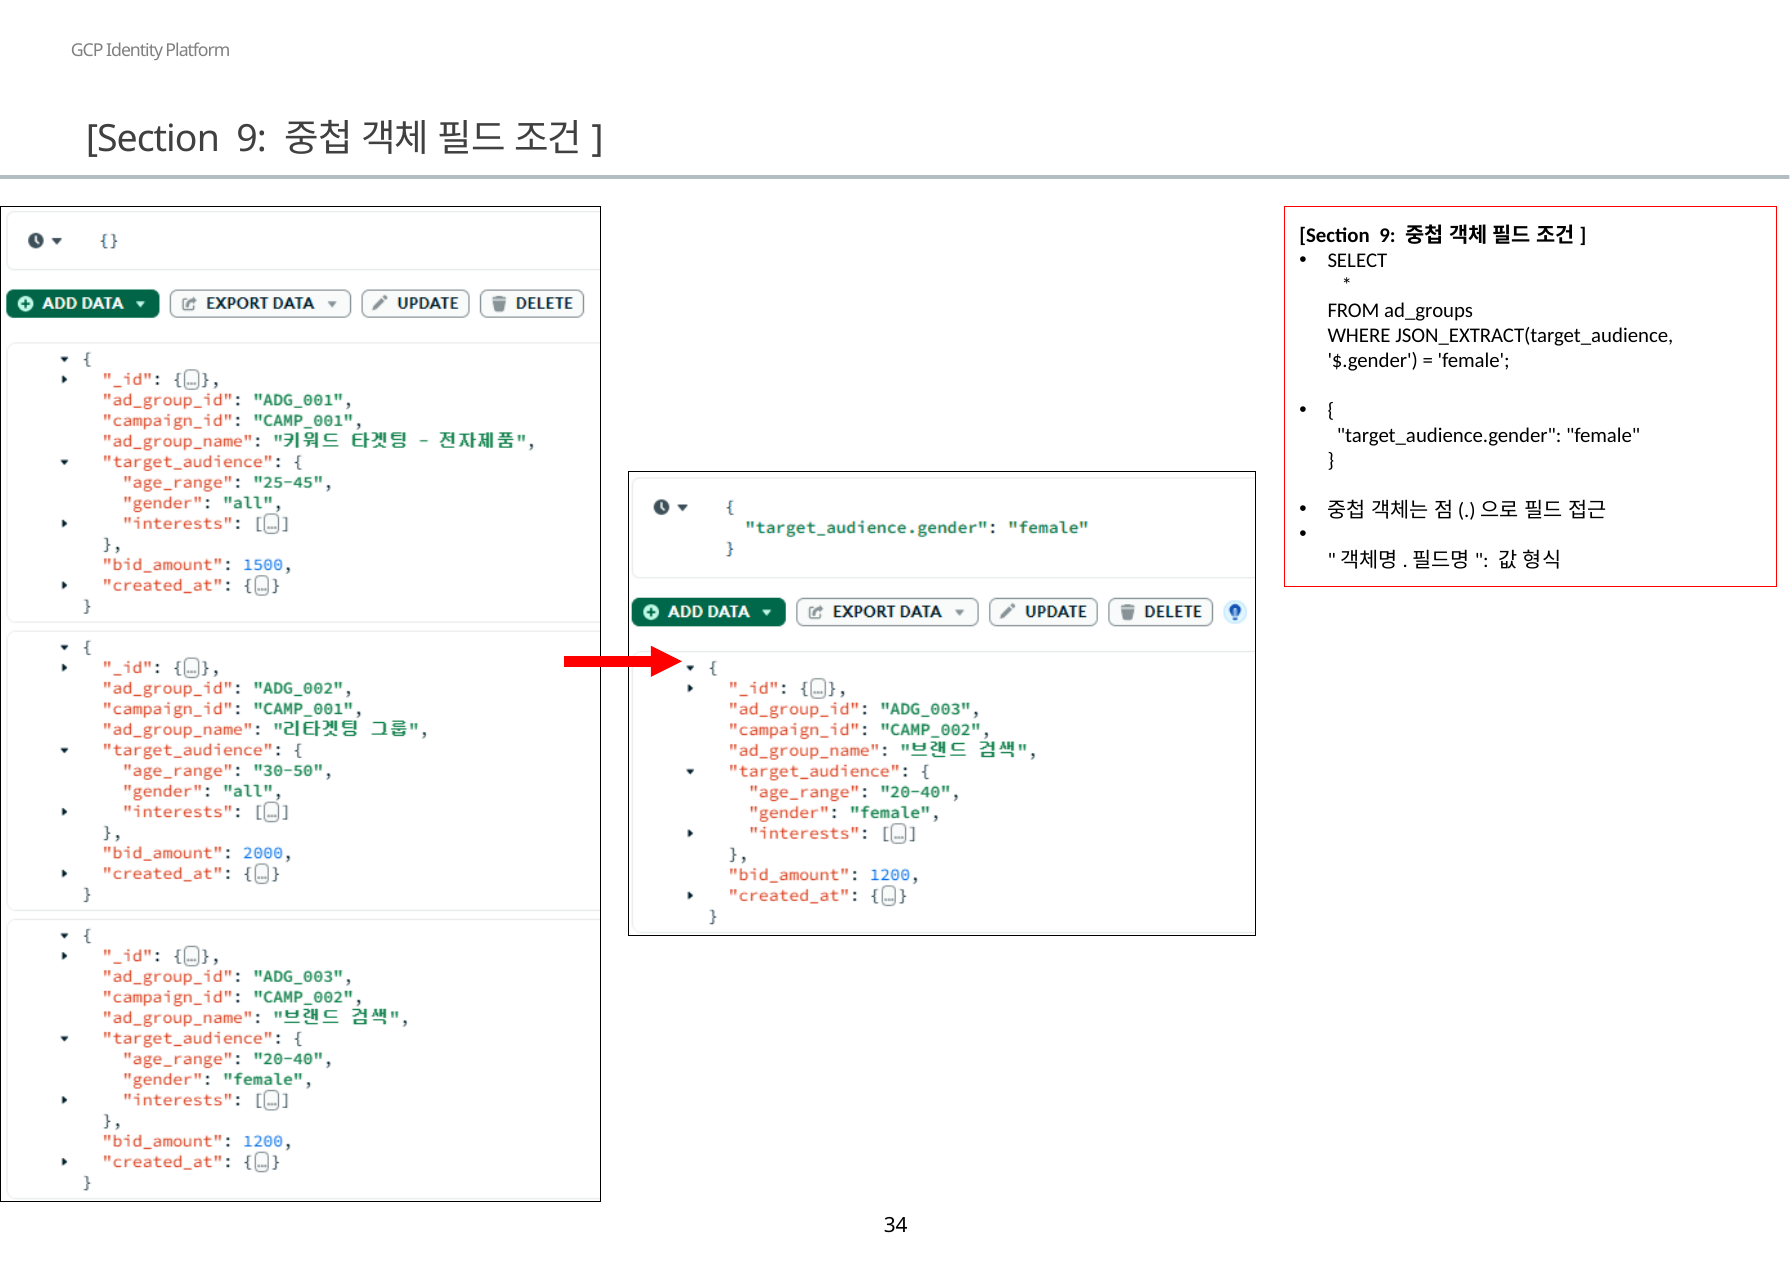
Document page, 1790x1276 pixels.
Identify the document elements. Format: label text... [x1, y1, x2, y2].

text_box [Section 9: 중첩 객체 필드 조건] SELECT * FROM ad_groups WHERE JSON_EXTRACT(target_audience, '$.gender') = 'female'; { "target_audience.gender": "female" } 중첩 객체는 점(.)으로 필드 접근 "객체명.필드명": 값 형식 [1284, 206, 1777, 587]
picture [0, 206, 601, 1202]
picture [628, 471, 1256, 936]
title [Section 9: 중첩 객체 필드 조건] [70, 126, 1336, 167]
